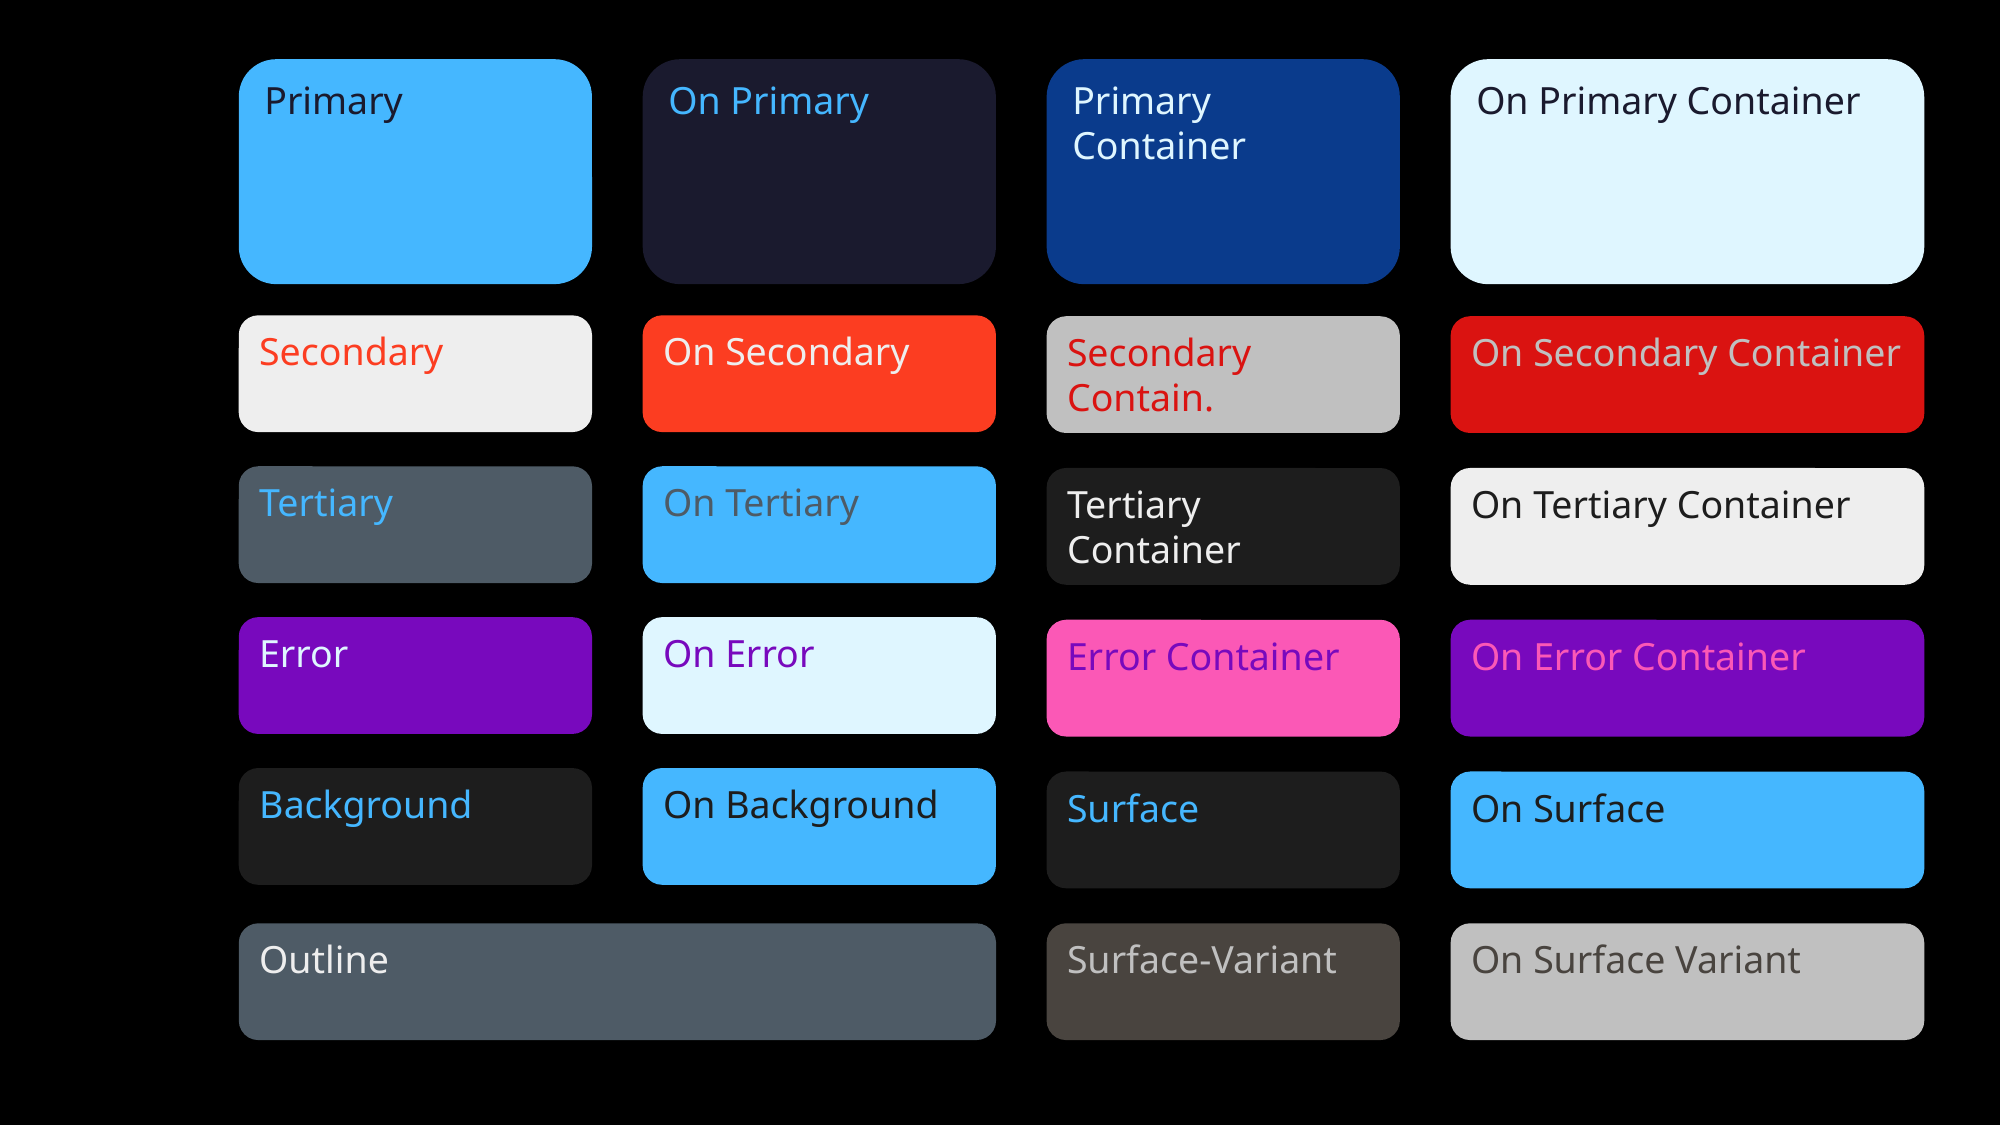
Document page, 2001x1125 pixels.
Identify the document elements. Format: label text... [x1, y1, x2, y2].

text_box On Tertiary [641, 465, 997, 585]
text_box Background [237, 766, 594, 886]
text_box Primary [237, 58, 594, 286]
text_box Tertiary [237, 465, 594, 585]
text_box Outline [237, 922, 998, 1042]
text_box Primary Container [1045, 58, 1401, 286]
text_box Secondary Contain. [1045, 315, 1401, 435]
text_box Error Container [1045, 618, 1401, 738]
text_box Surface-Variant [1045, 922, 1401, 1042]
text_box On Error Container [1449, 618, 1926, 738]
text_box On Surface Variant [1449, 922, 1926, 1042]
text_box On Primary Container [1449, 58, 1926, 286]
text_box On Primary [641, 58, 997, 286]
text_box On Secondary [641, 314, 997, 434]
text_box On Background [641, 766, 997, 886]
text_box On Error [641, 616, 997, 735]
text_box Error [237, 616, 594, 735]
text_box Surface [1045, 770, 1401, 890]
text_box Tertiary Container [1045, 466, 1401, 586]
text_box On Tertiary Container [1449, 466, 1926, 586]
text_box On Secondary Container [1449, 315, 1926, 435]
text_box Secondary [237, 314, 594, 434]
text_box On Surface [1449, 770, 1926, 890]
